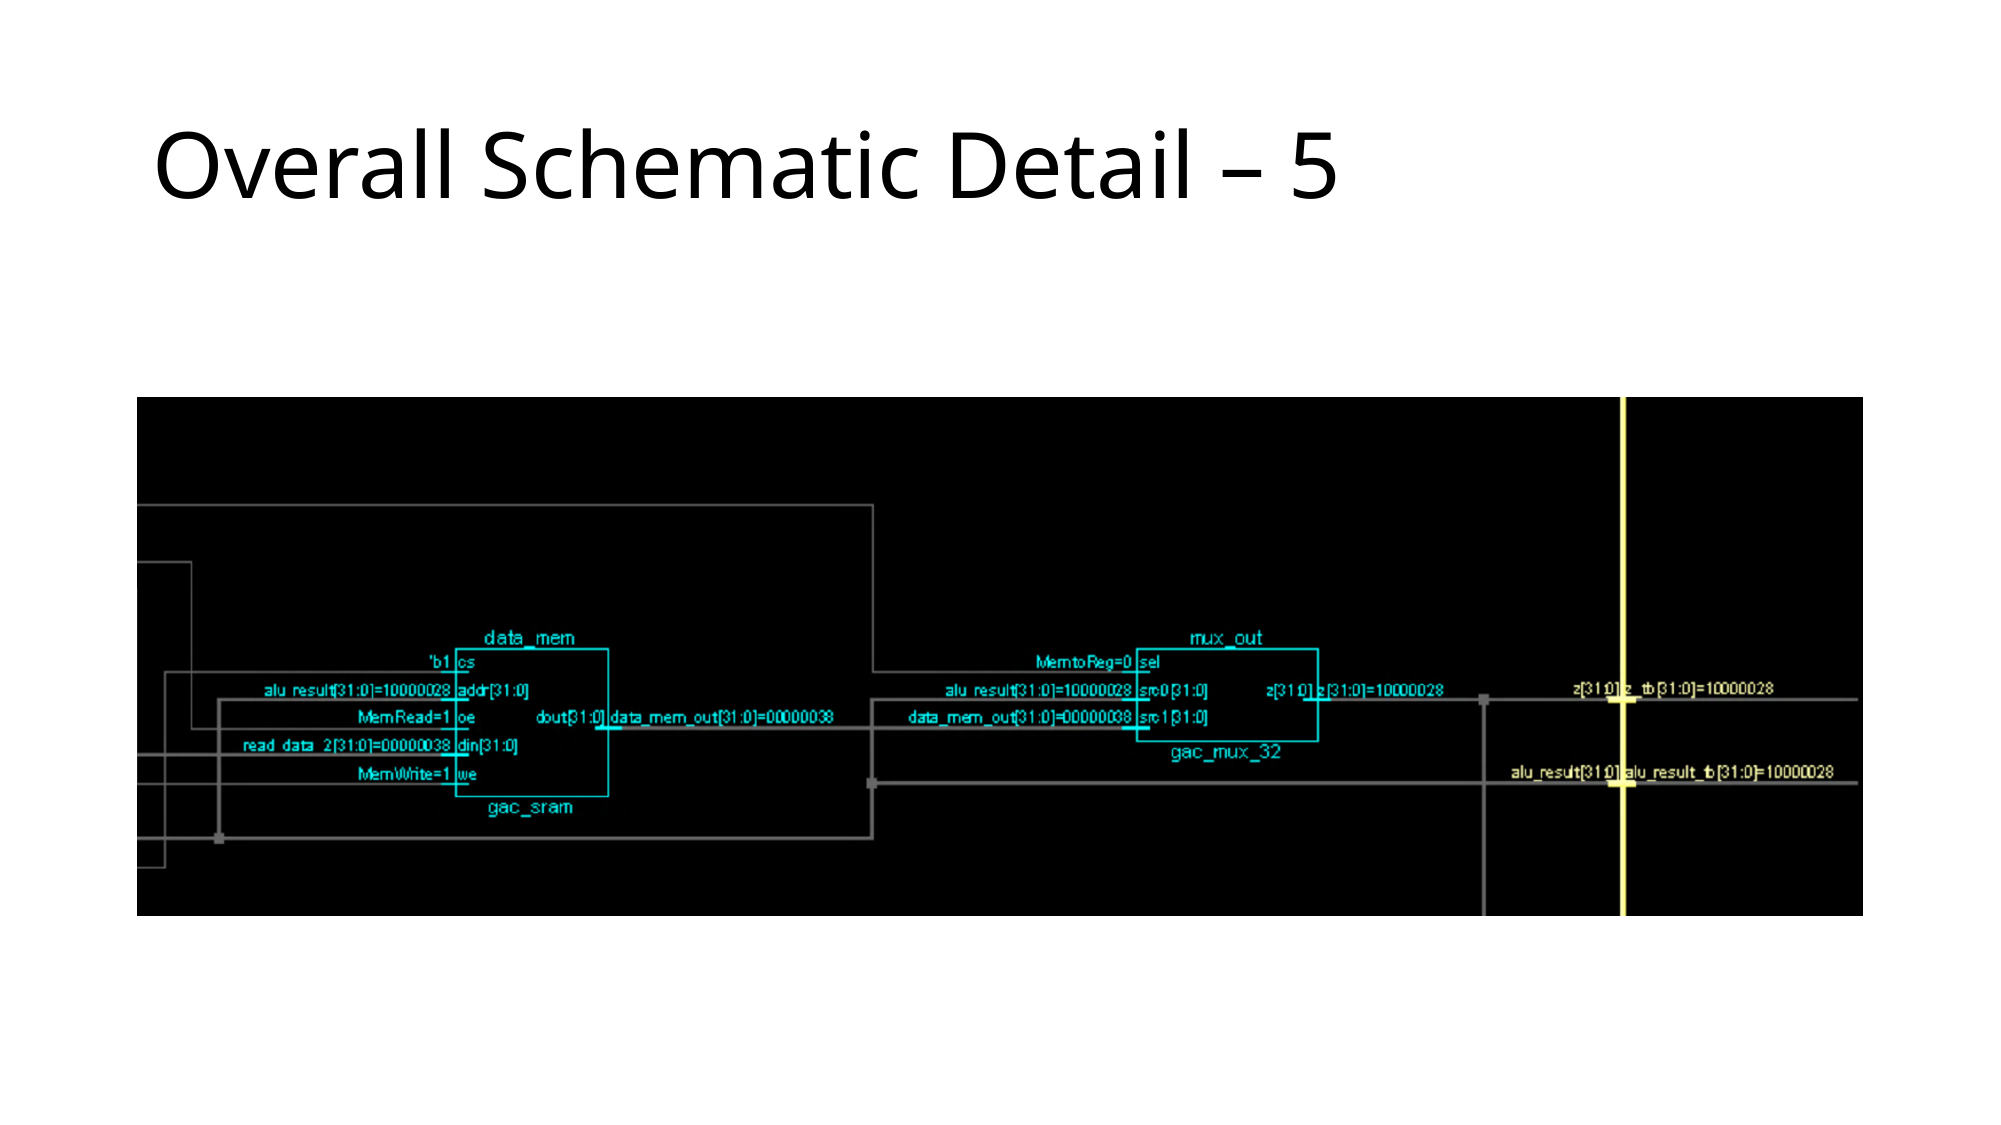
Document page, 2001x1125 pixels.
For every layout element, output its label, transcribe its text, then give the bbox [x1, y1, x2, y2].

title Overall Schematic Detail – 5 [137, 59, 1863, 278]
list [137, 397, 1863, 916]
